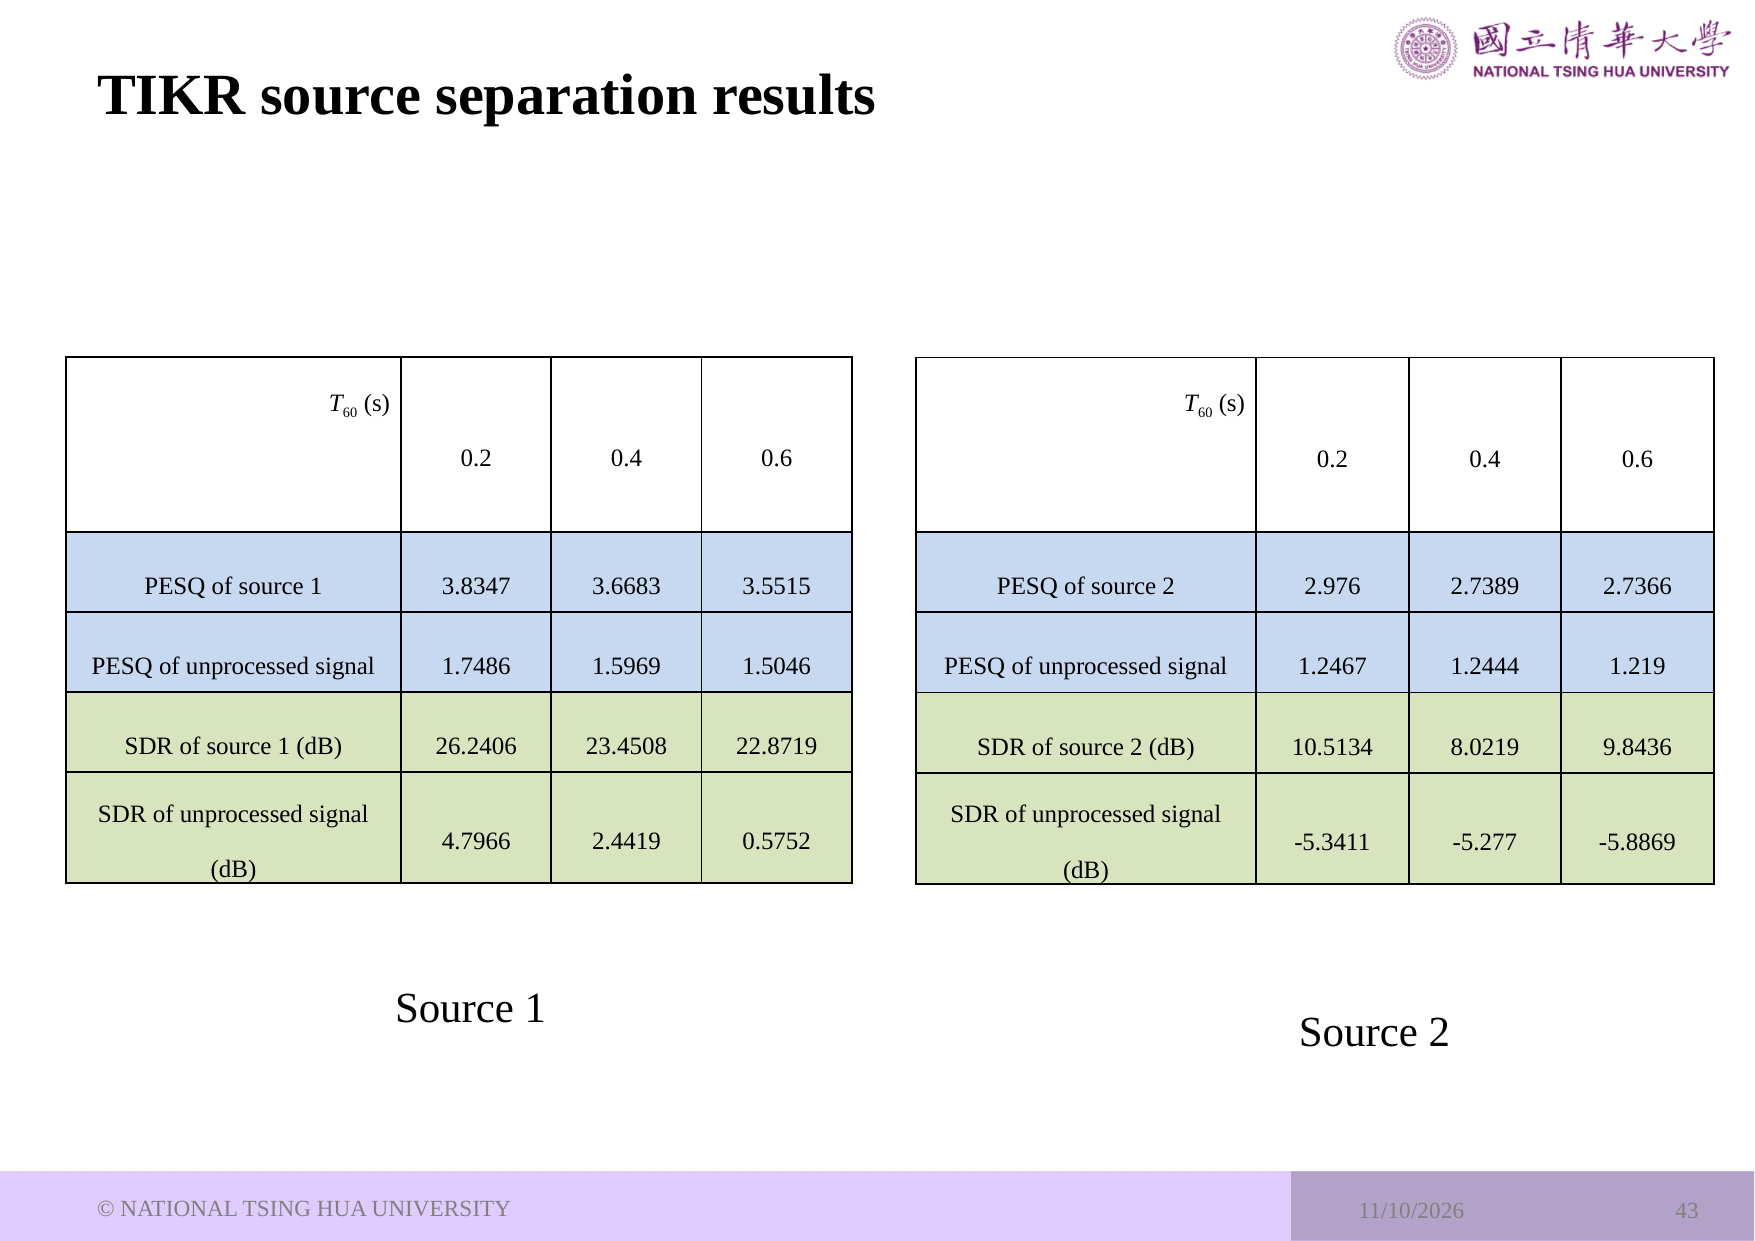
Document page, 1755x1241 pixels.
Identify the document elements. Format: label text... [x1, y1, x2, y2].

table_cell 1.7486 [402, 613, 550, 691]
table_cell PESQ of unprocessed signal [67, 613, 400, 691]
table_cell PESQ of source 2 [917, 533, 1255, 611]
table_cell 0.5752 [702, 773, 851, 882]
table_header T60 (s) [67, 358, 400, 531]
text_box Source 2 [1284, 995, 1466, 1062]
table_cell SDR of source 1 (dB) [67, 693, 400, 771]
table_cell 2.4419 [552, 773, 701, 882]
table_cell 26.2406 [402, 693, 550, 771]
table_cell 9.8436 [1562, 693, 1713, 772]
table_cell 1.2444 [1410, 613, 1560, 692]
table_cell 1.5969 [552, 613, 701, 691]
table_cell SDR of unprocessed signal (dB) [67, 773, 400, 882]
table_cell 1.219 [1562, 613, 1713, 692]
table_cell 3.5515 [702, 533, 851, 611]
text_box Source 1 [380, 972, 562, 1039]
table_cell 2.976 [1257, 533, 1408, 611]
table_header 0.6 [702, 358, 851, 531]
table_header T60 (s) [917, 358, 1255, 531]
table_cell -5.277 [1410, 774, 1560, 883]
slide_number 43 [1577, 1180, 1714, 1239]
table_cell SDR of unprocessed signal (dB) [917, 774, 1255, 883]
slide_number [1343, 1180, 1551, 1239]
table_header 0.6 [1562, 358, 1713, 531]
picture [1388, 2, 1755, 95]
table_cell 2.7366 [1562, 533, 1713, 611]
picture [0, 1171, 1291, 1241]
table_cell 3.8347 [402, 533, 550, 611]
table_cell SDR of source 2 (dB) [917, 693, 1255, 772]
table_cell -5.8869 [1562, 774, 1713, 883]
table_cell 10.5134 [1257, 693, 1408, 772]
table_cell 4.7966 [402, 773, 550, 882]
table_cell PESQ of source 1 [67, 533, 400, 611]
table_cell -5.3411 [1257, 774, 1408, 883]
table_cell 23.4508 [552, 693, 701, 771]
table_cell 22.8719 [702, 693, 851, 771]
table_cell 3.6683 [552, 533, 701, 611]
title TIKR source separation results [82, 32, 1439, 137]
table_header 0.4 [1410, 358, 1560, 531]
table_header 0.4 [552, 358, 701, 531]
table_cell 1.2467 [1257, 613, 1408, 692]
table_cell 8.0219 [1410, 693, 1560, 772]
table_cell PESQ of unprocessed signal [917, 613, 1255, 692]
footer © NATIONAL TSING HUA UNIVERSITY [82, 1177, 562, 1236]
table_header 0.2 [402, 358, 550, 531]
table_cell 2.7389 [1410, 533, 1560, 611]
table_cell 1.5046 [702, 613, 851, 691]
table_header 0.2 [1257, 358, 1408, 531]
